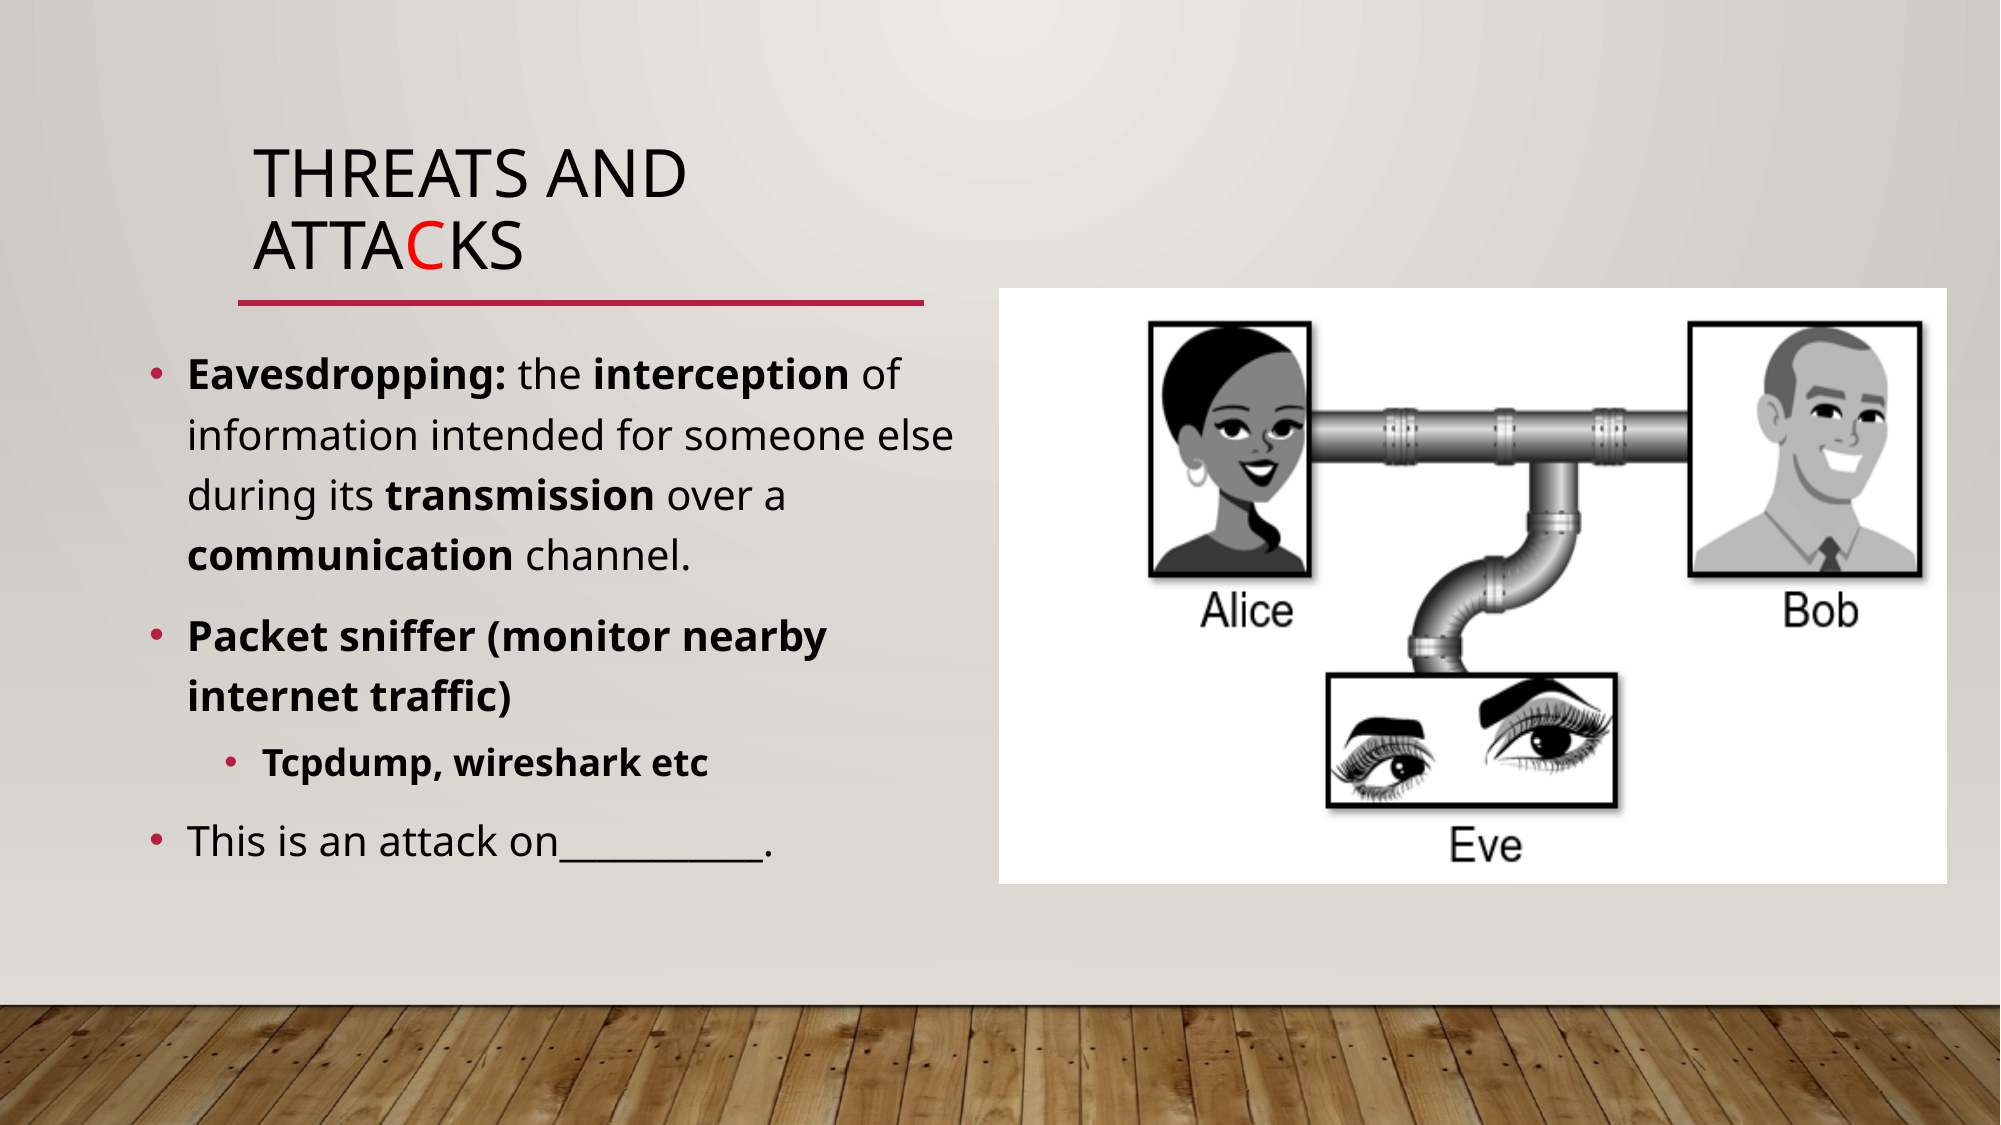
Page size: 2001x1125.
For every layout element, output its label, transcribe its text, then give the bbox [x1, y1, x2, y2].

picture [999, 288, 1948, 884]
text_box [0, 0, 2000, 330]
title Threats and Attacks [238, 131, 924, 302]
picture [0, 1006, 2000, 1125]
text_box [0, 330, 2000, 1004]
list Eavesdropping: the interception of information intended for someone else during its transmission over a communication channel. Packet sniffer (monitor nearby internet traffic) Tcpdump, wireshark etc This is an attack on___________. [134, 330, 1000, 897]
